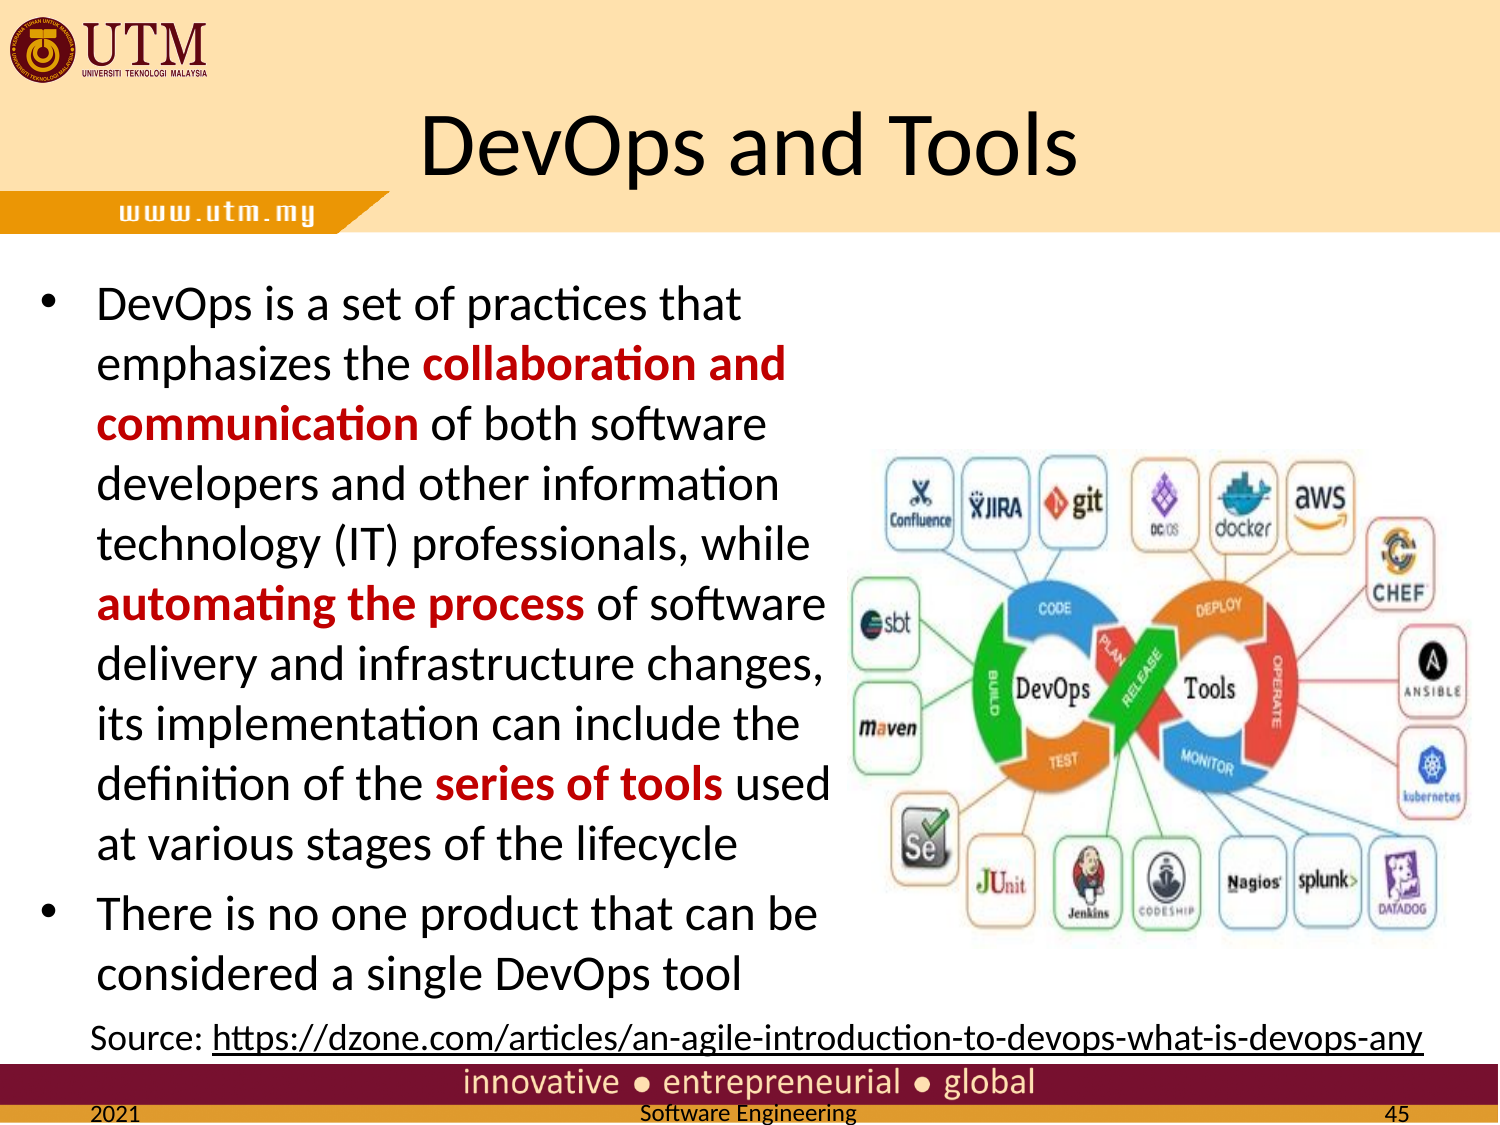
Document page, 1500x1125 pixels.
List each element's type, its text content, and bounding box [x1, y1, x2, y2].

slide_number ‹#› [1074, 1082, 1425, 1125]
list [847, 449, 1476, 949]
picture [10, 17, 207, 83]
title DevOps and Tools [75, 45, 1425, 233]
footer Software Engineering [405, 1086, 1074, 1125]
picture [0, 191, 390, 234]
text_box Source: https://dzone.com/articles/an-agile-introduction-to-devops-what-is-devops-any [74, 1005, 1457, 1066]
list DevOps is a set of practices that emphasizes the collaboration and communication of both software developers and other information technology (IT) professionals, while automating the process of software delivery and infrastructure changes, its implementation can include the definition of the series of tools used at various stages of the lifecycle There is no one product that can be considered a single DevOps tool [24, 262, 863, 1050]
slide_number 2021 [75, 1082, 425, 1125]
picture [0, 1064, 1498, 1123]
